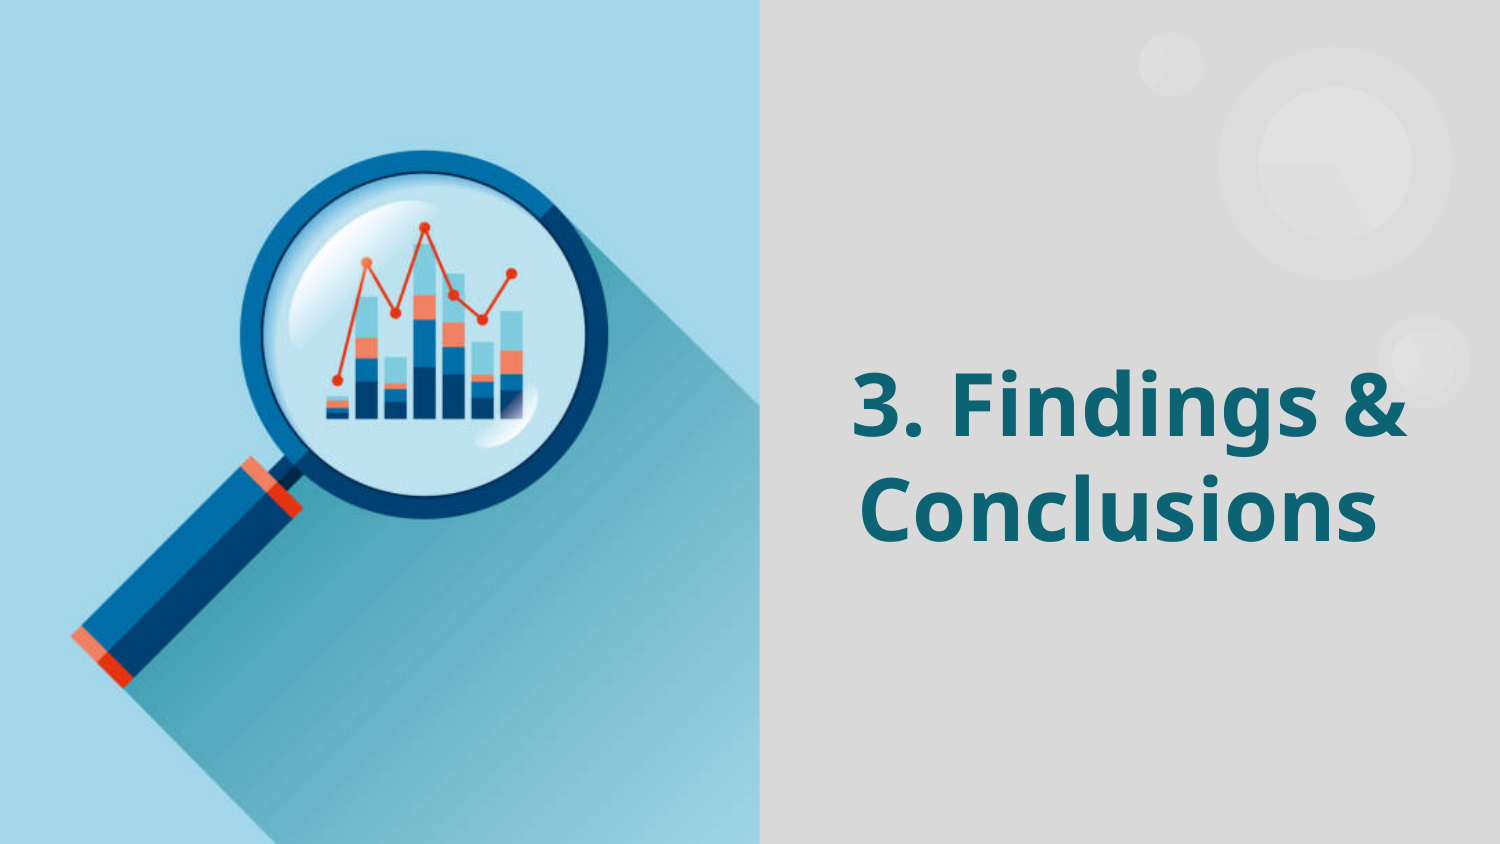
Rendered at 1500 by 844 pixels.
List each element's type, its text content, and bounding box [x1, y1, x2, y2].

picture [0, 0, 760, 844]
title 3. Findings & Conclusions [763, 192, 1500, 715]
